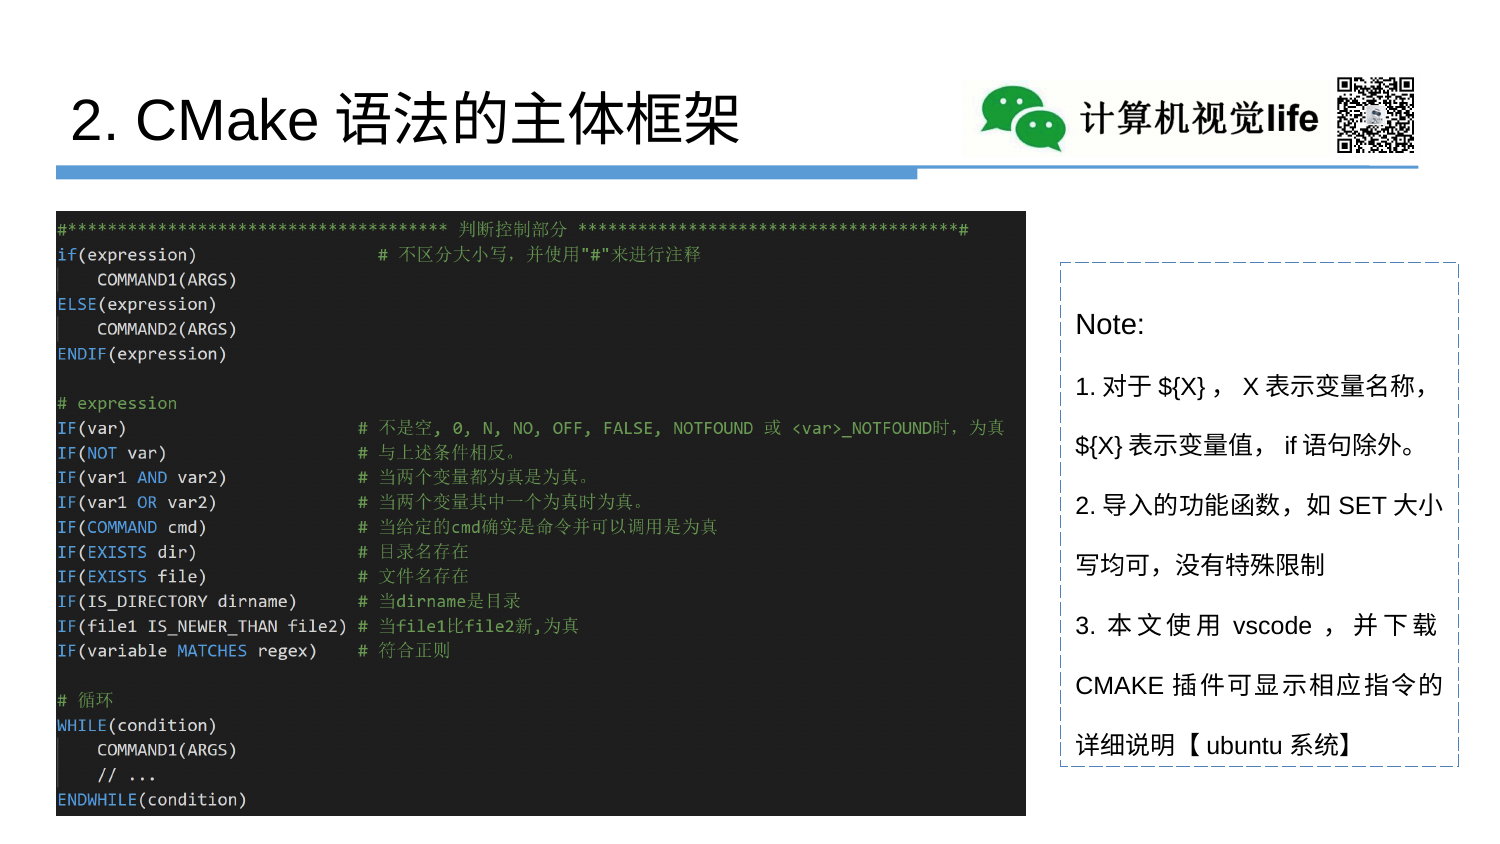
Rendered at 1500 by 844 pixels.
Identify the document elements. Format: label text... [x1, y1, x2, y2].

text_box Note: 1.对于${X}，X表示变量名称，${X}表示变量值，if语句除外。 2.导入的功能函数，如SET大小写均可，没有特殊限制 3.本文使用vscode，并下载CMAKE插件可显示相应指令的详细说明【ubuntu系统】 [1060, 262, 1459, 767]
text_box 2. CMake语法的主体框架 [56, 28, 784, 189]
picture [962, 70, 1420, 160]
picture [55, 211, 1026, 817]
